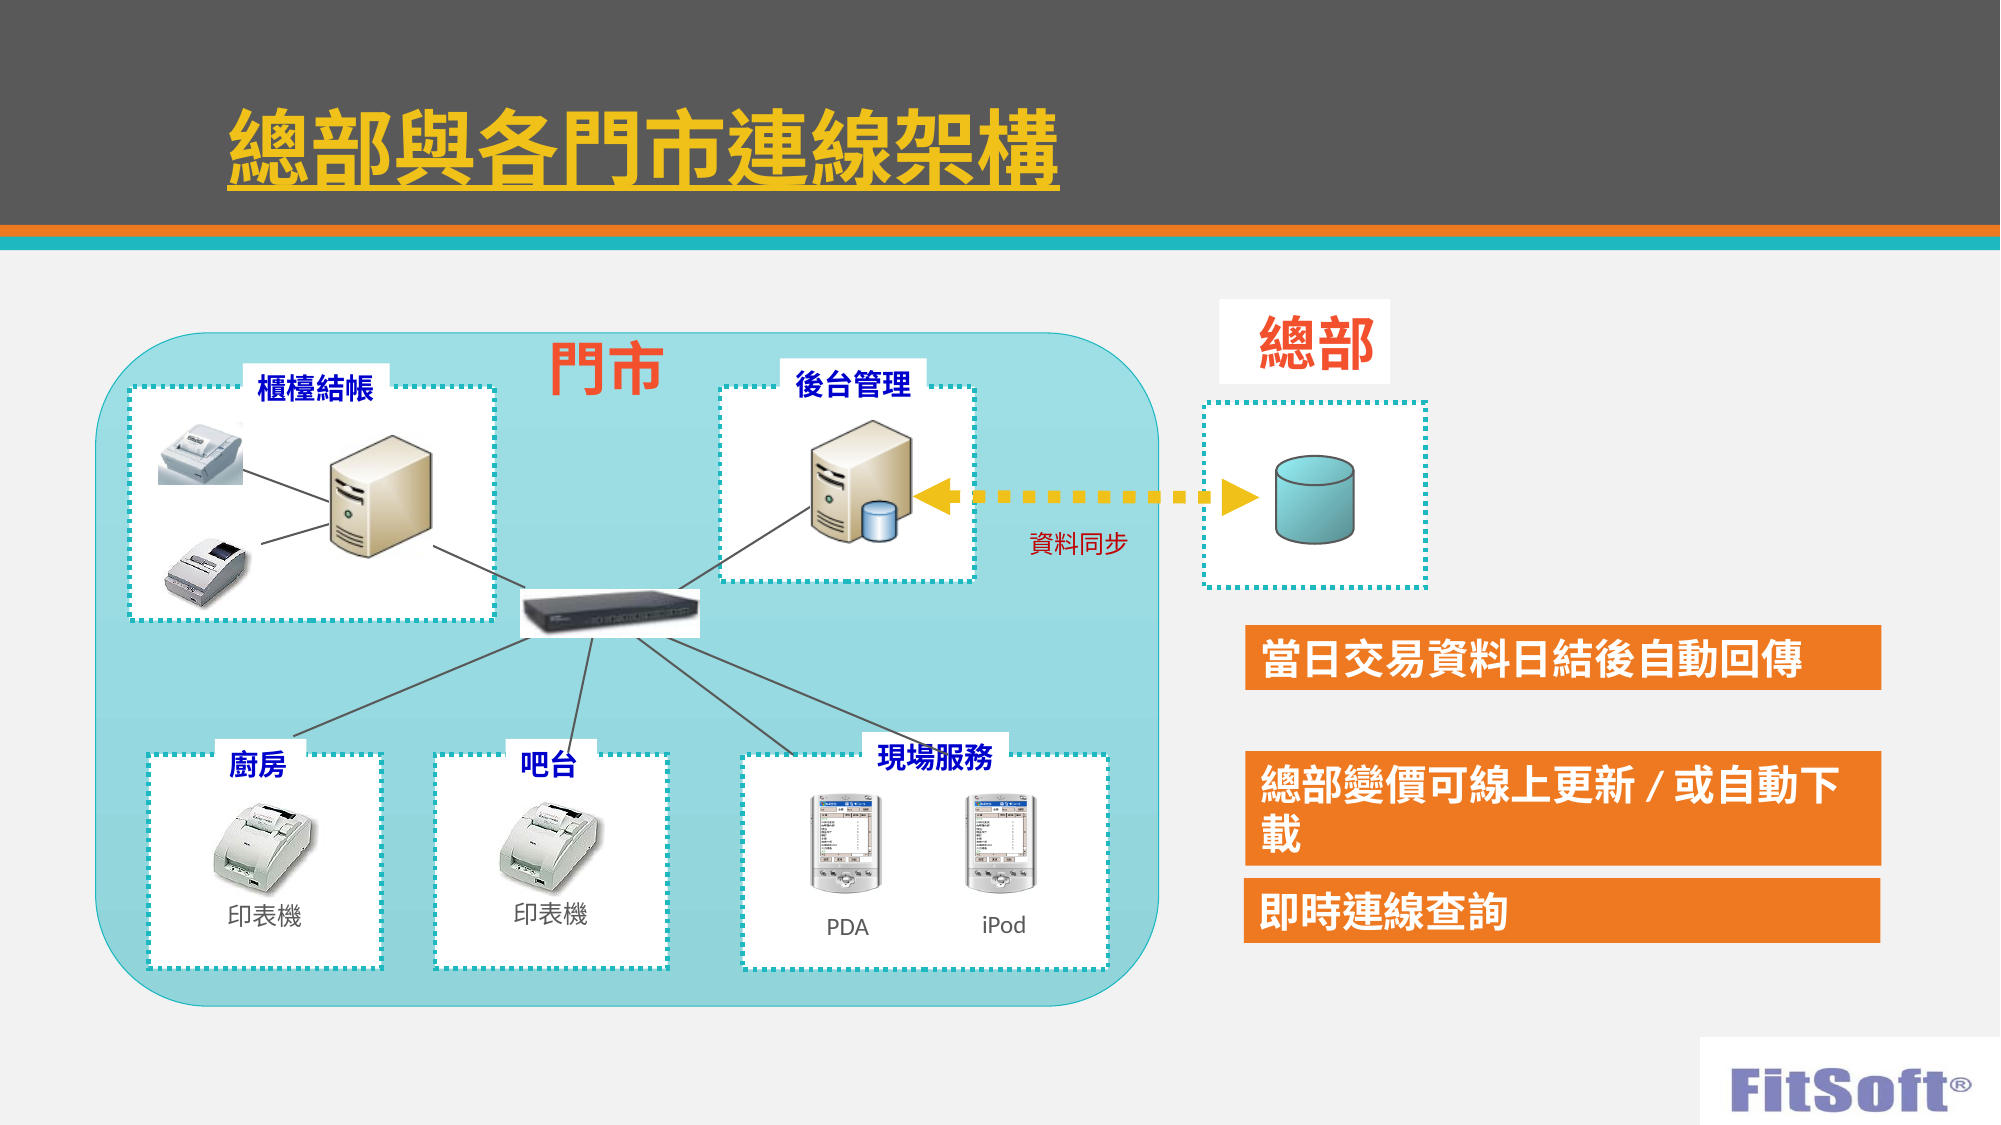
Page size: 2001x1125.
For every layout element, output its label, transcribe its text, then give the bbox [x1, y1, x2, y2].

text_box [434, 738, 668, 969]
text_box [568, 638, 599, 753]
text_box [330, 499, 526, 588]
text_box [1203, 401, 1426, 589]
text_box 櫃檯結帳 [242, 363, 390, 413]
text_box 總部 [1219, 299, 1391, 384]
text_box [719, 386, 976, 499]
picture [810, 419, 913, 544]
text_box 即時連線查詢 [1243, 877, 1881, 943]
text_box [293, 608, 568, 737]
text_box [165, 523, 330, 572]
text_box [128, 385, 496, 622]
title 總部與各門市連線架構 [212, 41, 1788, 212]
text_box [742, 732, 1108, 970]
text_box 總部變價可線上更新/或自動下載 [1244, 750, 1882, 867]
text_box 門市 [512, 324, 702, 410]
text_box [847, 498, 976, 583]
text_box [700, 506, 847, 857]
text_box 後台管理 [779, 358, 927, 409]
picture [520, 589, 700, 638]
text_box 當日交易資料日結後自動回傳 [1245, 625, 1882, 690]
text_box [622, 584, 700, 589]
picture [1699, 1037, 2000, 1125]
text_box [622, 638, 700, 780]
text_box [148, 738, 382, 969]
text_box [1275, 454, 1355, 545]
picture [329, 434, 433, 559]
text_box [612, 499, 810, 589]
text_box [229, 464, 329, 512]
picture [154, 535, 261, 614]
text_box [95, 332, 1160, 1007]
picture [158, 422, 243, 485]
text_box 資料同步 [1007, 520, 1152, 566]
